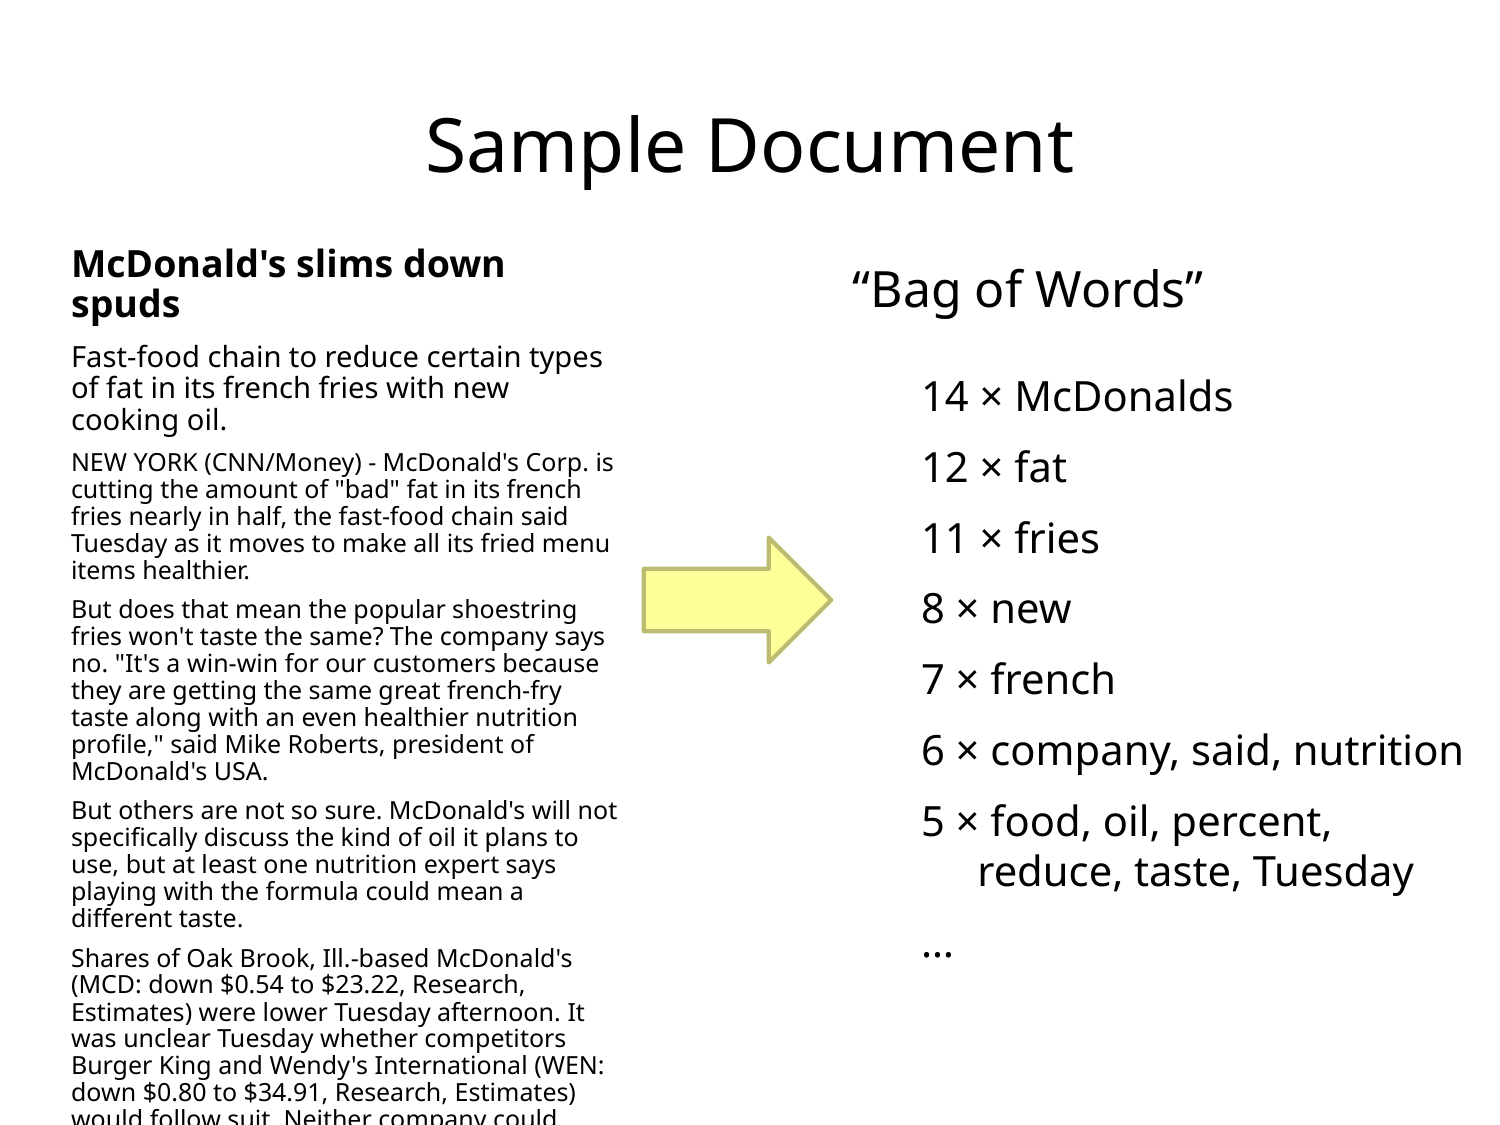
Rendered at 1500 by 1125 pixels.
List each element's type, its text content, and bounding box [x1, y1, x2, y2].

text_box Sample Document [0, 90, 1500, 203]
list 14 × McDonalds 12 × fat 11 × fries 8 × new 7 × french 6 × company, said, nutrition 5 × food, oil, percent, reduce, taste, Tuesday … [906, 362, 1488, 1025]
text_box [641, 535, 834, 665]
list McDonald's slims down spuds Fast-food chain to reduce certain types of fat in its french fries with new cooking oil. NEW YORK (CNN/Money) - McDonald's Corp. is cutting the amount of "bad" fat in its french fries nearly in half, the fast-food chain said Tuesday as it moves to make all its fried menu items healthier. But does that mean the popular shoestring fries won't taste the same? The company says no. "It's a win-win for our customers because they are getting the same great french-fry taste along with an even healthier nutrition profile," said Mike Roberts, president of McDonald's USA. But others are not so sure. McDonald's will not specifically discuss the kind of oil it plans to use, but at least one nutrition expert says playing with the formula could mean a different taste. Shares of Oak Brook, Ill.-based McDonald's (MCD: down $0.54 to $23.22, Research, Estimates) were lower Tuesday afternoon. It was unclear Tuesday whether competitors Burger King and Wendy's International (WEN: down $0.80 to $34.91, Research, Estimates) would follow suit. Neither company could immediately be reached for comment. … [56, 237, 638, 1100]
text_box “Bag of Words” [838, 249, 1219, 325]
